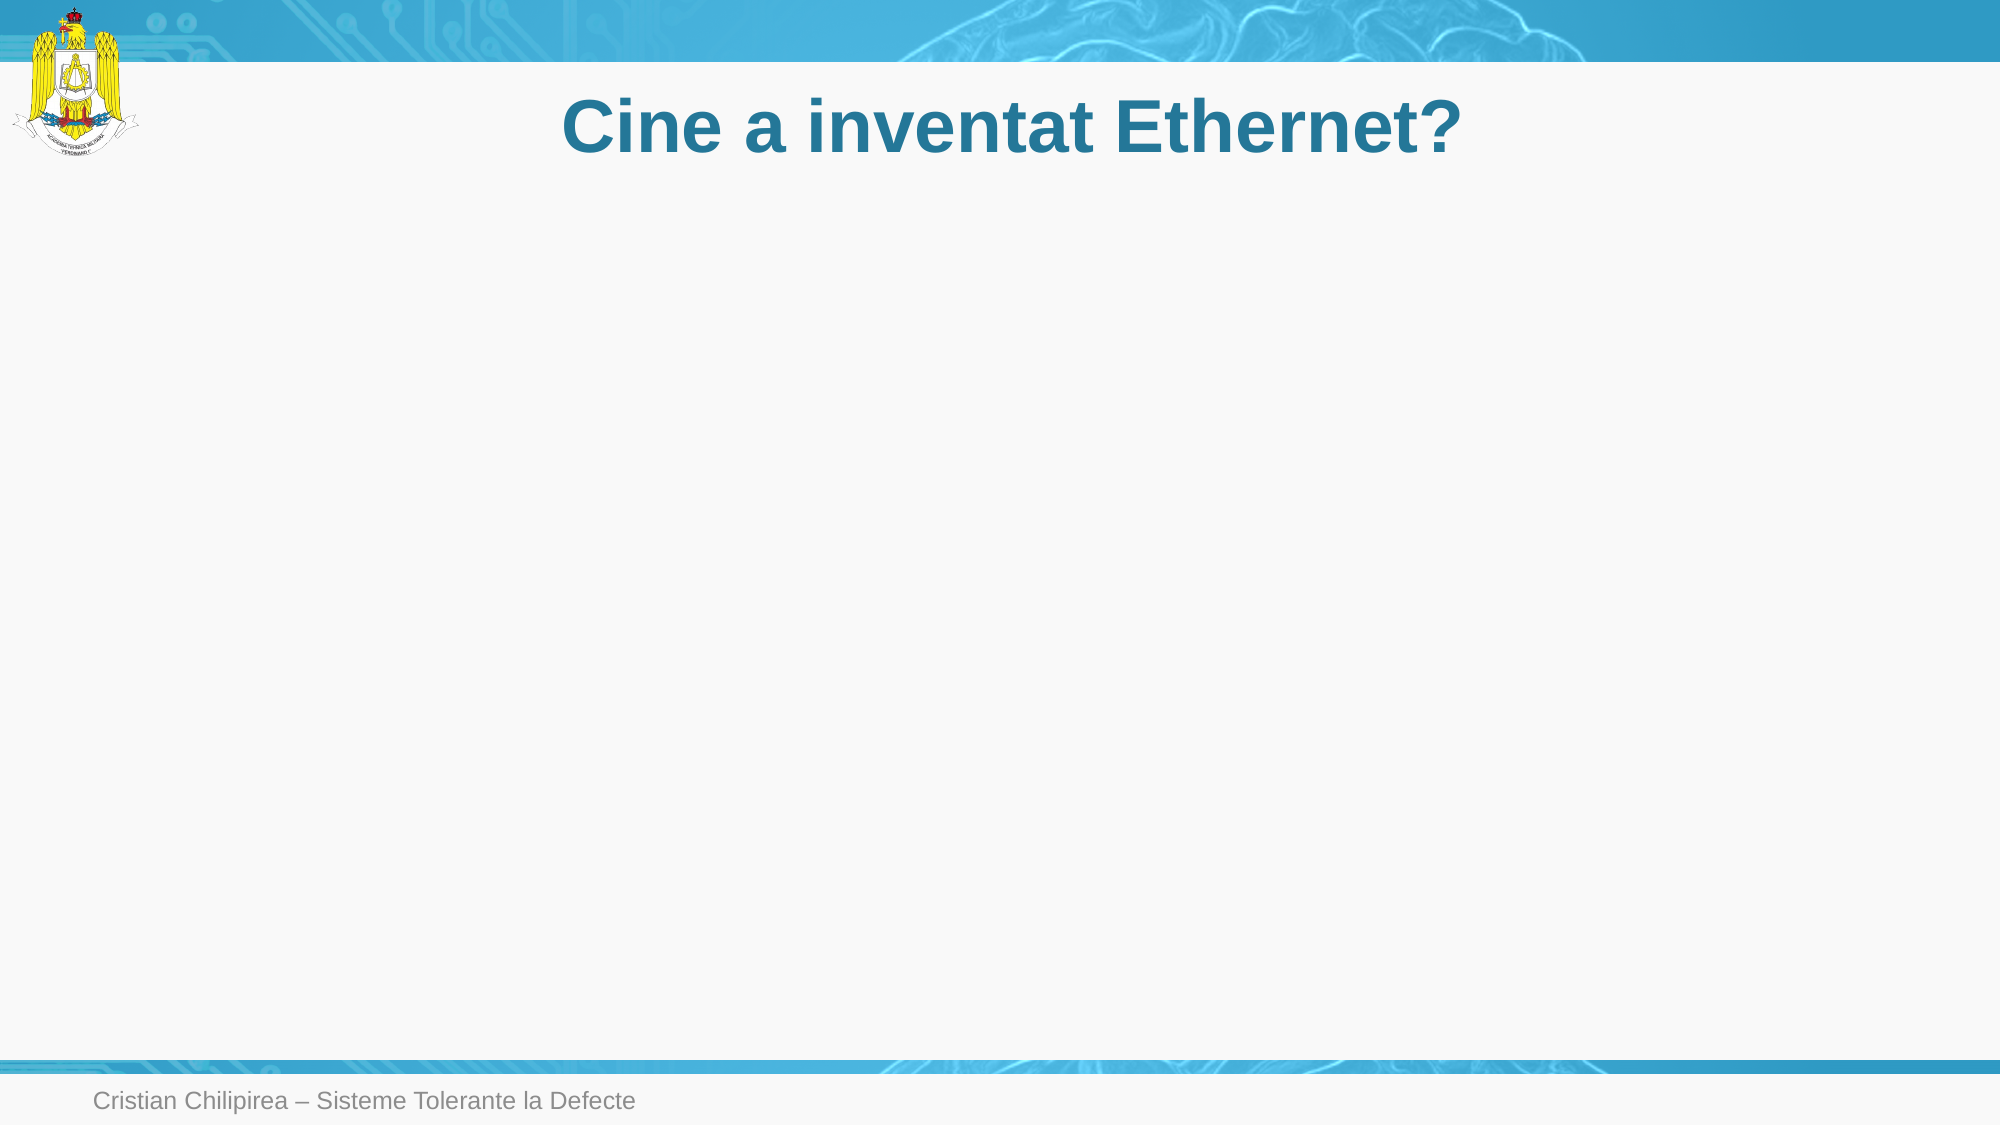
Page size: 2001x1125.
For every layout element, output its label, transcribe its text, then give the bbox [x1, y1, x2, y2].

title Cine a inventat Ethernet? [150, 76, 1876, 180]
picture [0, 1060, 2000, 1074]
footer Cristian Chilipirea – Sisteme Tolerante la Defecte [77, 1073, 1338, 1125]
picture [0, 0, 2000, 156]
